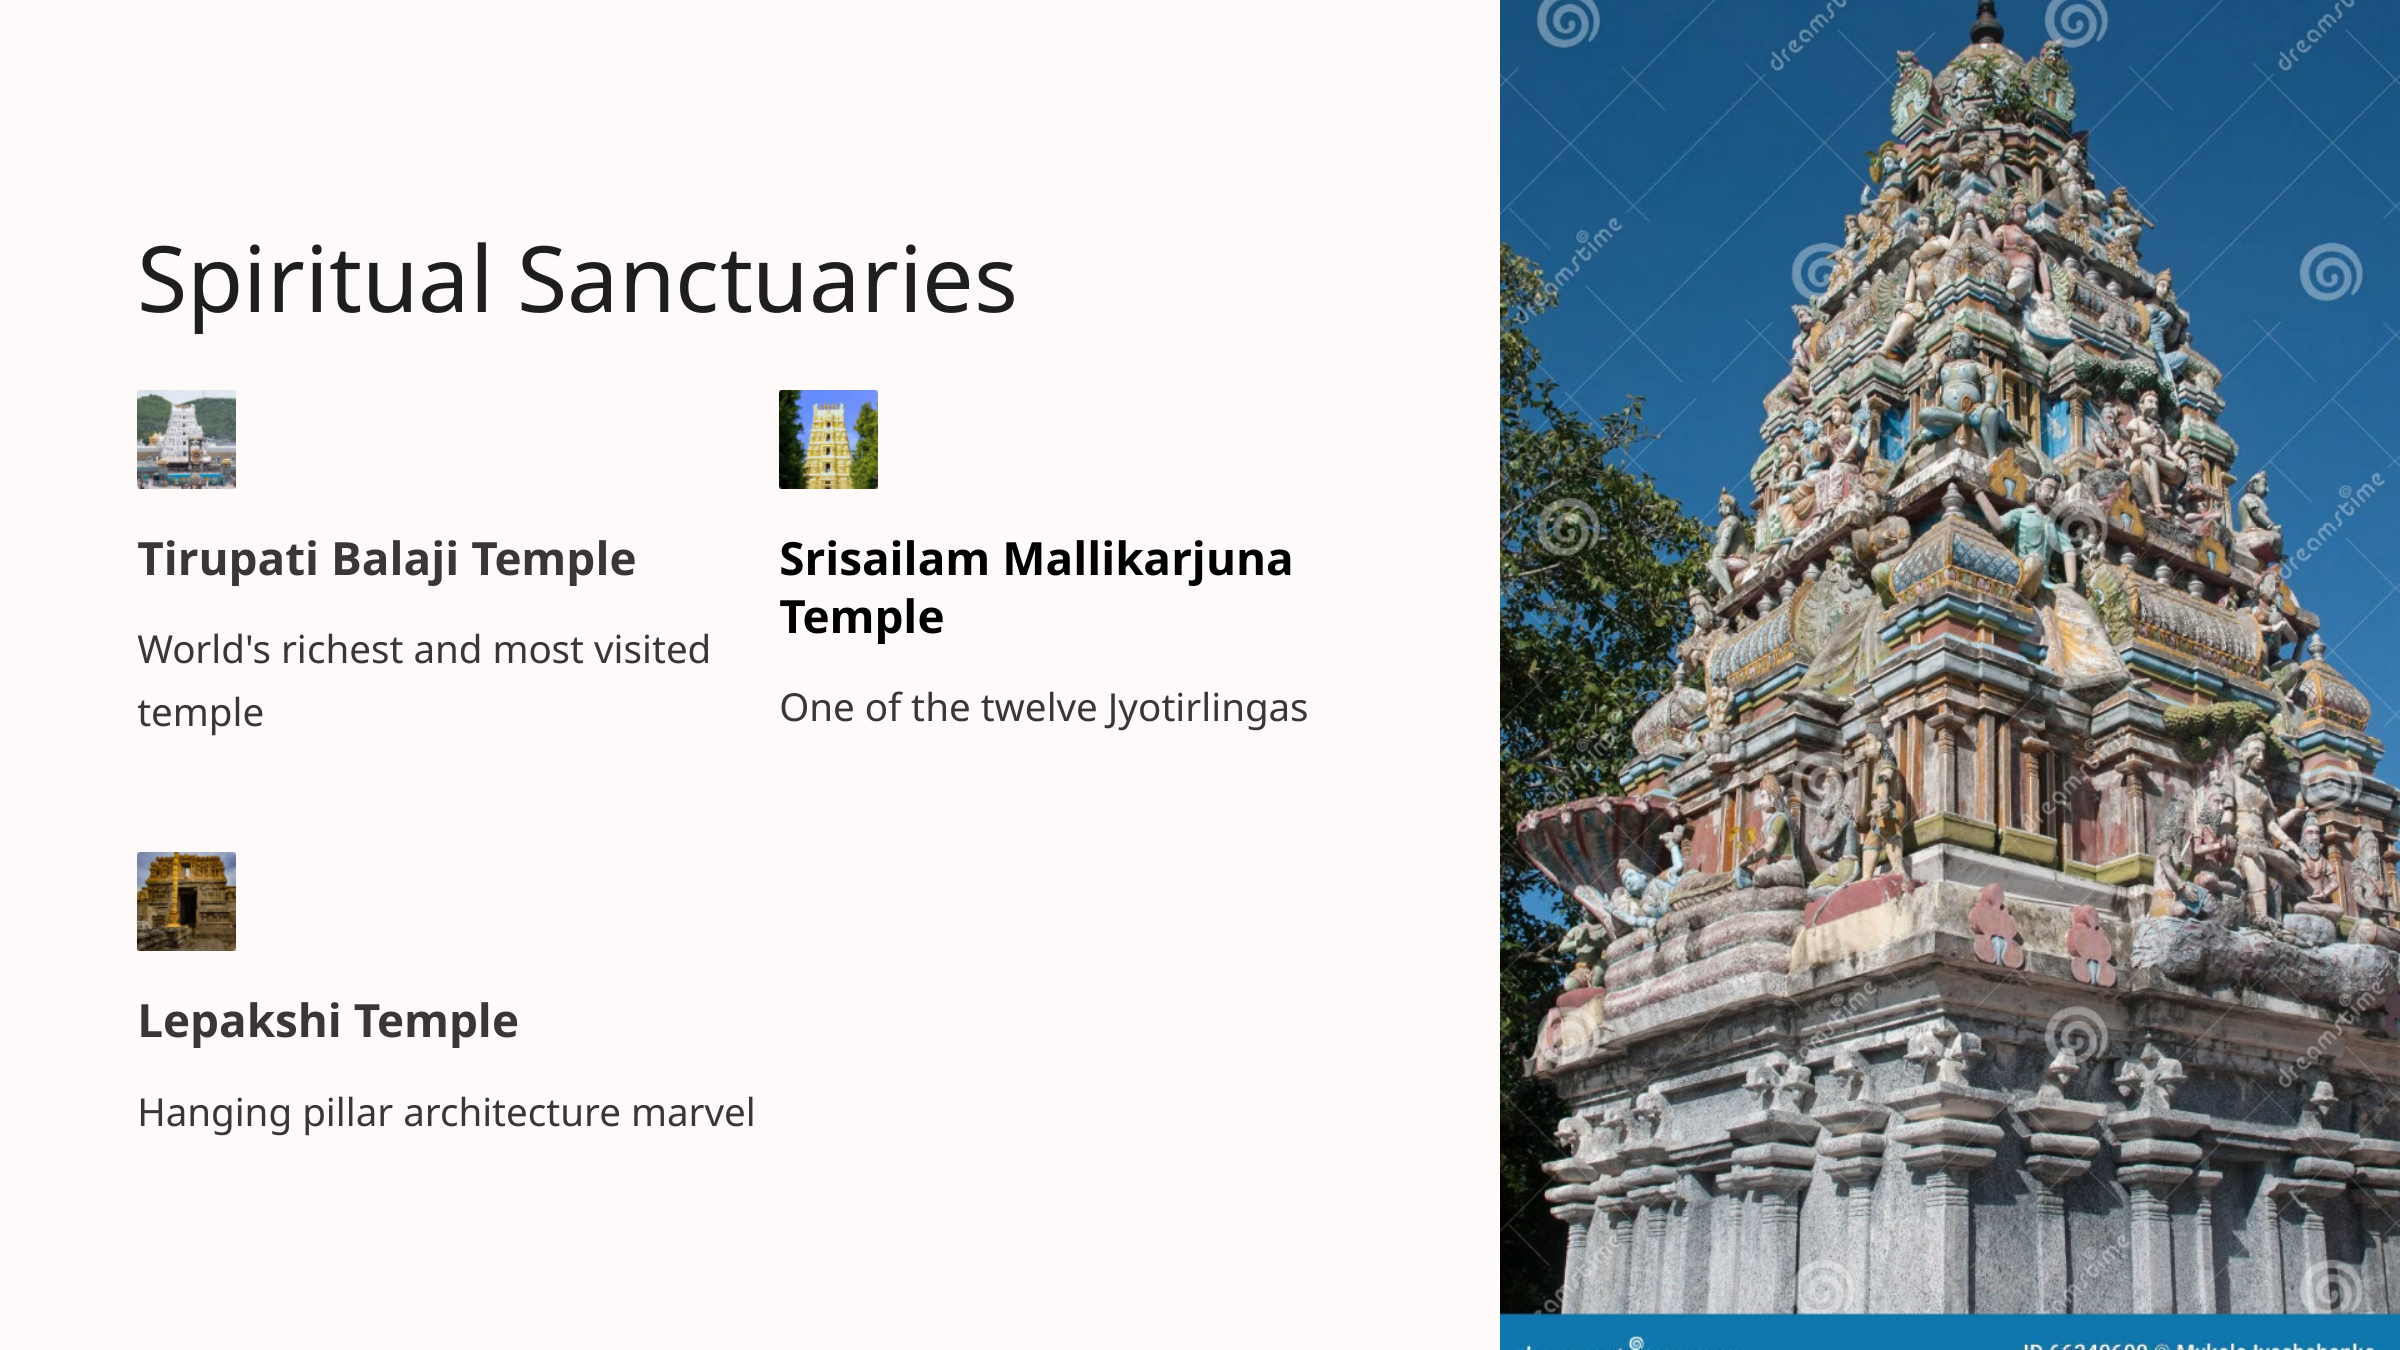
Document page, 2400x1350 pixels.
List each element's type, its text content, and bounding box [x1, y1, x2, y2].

picture [137, 390, 236, 489]
picture [137, 852, 236, 951]
text_box Lepakshi Temple [137, 989, 600, 1048]
text_box Hanging pillar architecture marvel [137, 1071, 721, 1134]
text_box World's richest and most visited temple [137, 608, 721, 735]
text_box Tirupati Balaji Temple [137, 527, 634, 586]
picture [1499, 0, 2400, 1350]
text_box One of the twelve Jyotirlingas [779, 666, 1363, 730]
text_box Spiritual Sanctuaries [137, 215, 1062, 332]
text_box Srisailam Mallikarjuna Temple [779, 527, 1363, 644]
picture [779, 390, 878, 489]
